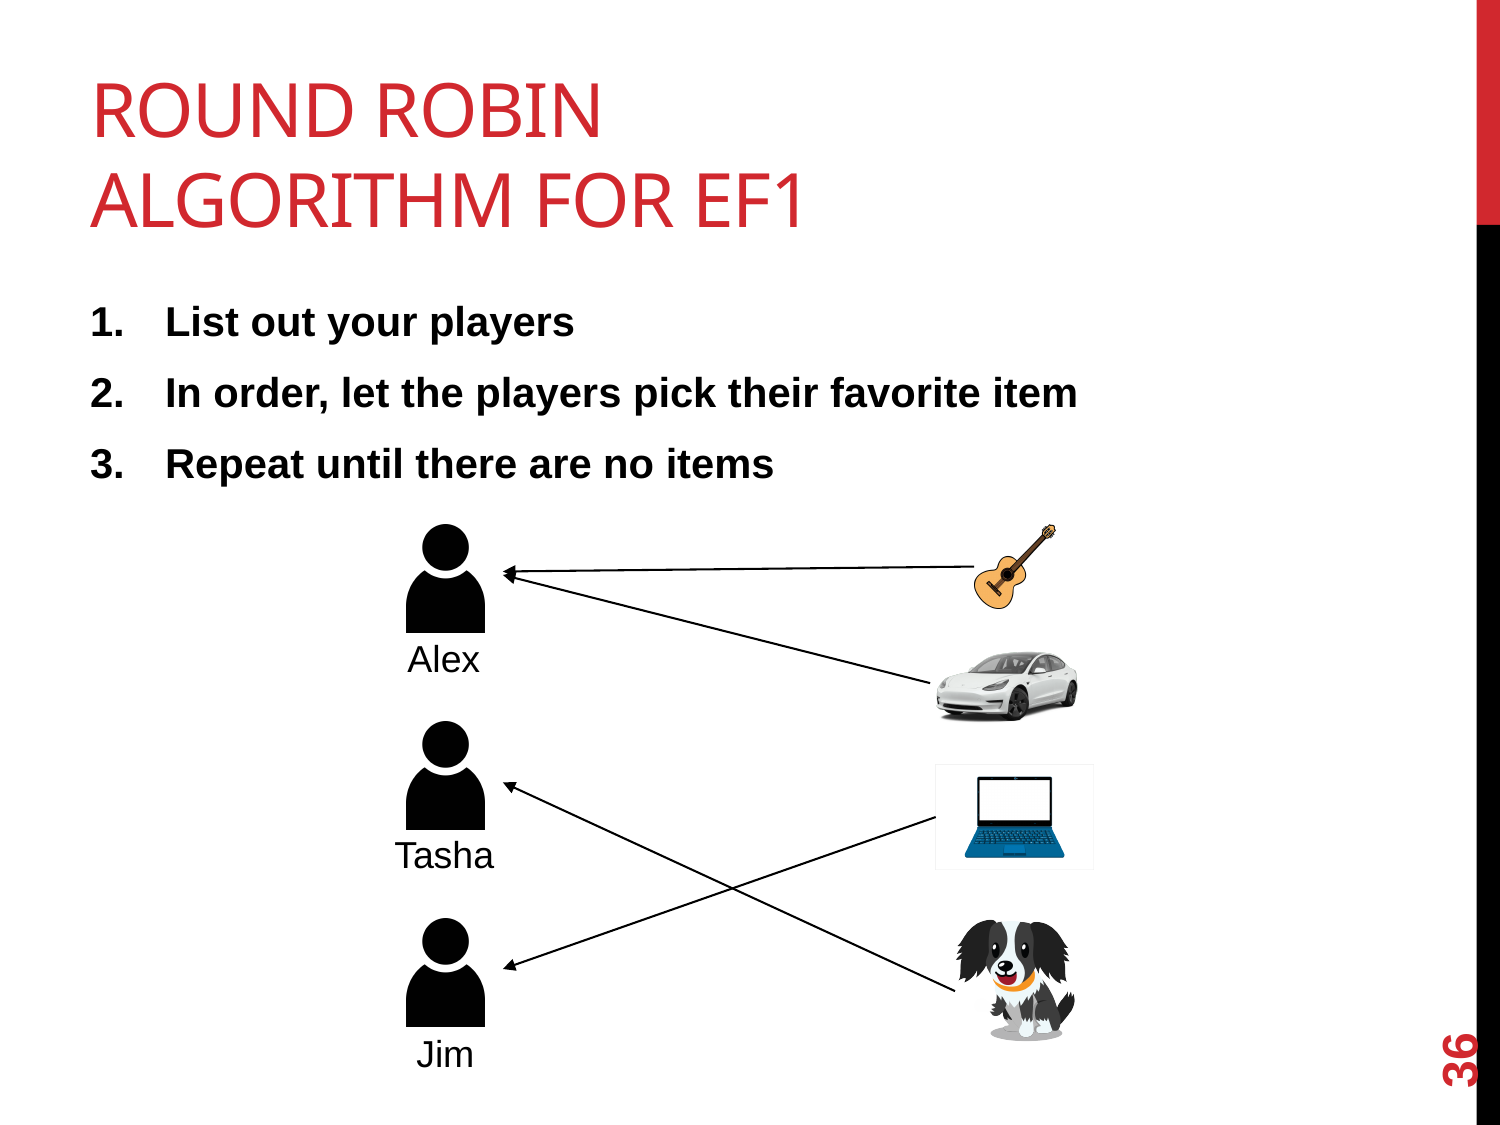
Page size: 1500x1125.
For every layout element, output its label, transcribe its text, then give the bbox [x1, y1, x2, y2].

picture [405, 918, 486, 1028]
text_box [502, 574, 931, 684]
picture [973, 523, 1056, 610]
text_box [502, 566, 975, 572]
text_box Tasha [379, 823, 500, 883]
text_box Alex [392, 627, 507, 688]
text_box Jim [401, 1023, 525, 1083]
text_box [502, 816, 937, 970]
title Round Robin Algorithm for EF1 [75, 25, 1025, 250]
picture [929, 639, 1084, 727]
slide_number 36 [1427, 887, 1488, 1104]
picture [405, 721, 486, 831]
picture [405, 523, 486, 633]
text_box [502, 781, 956, 992]
list List out your players In order, let the players pick their favorite item Repeat until there are no items [75, 287, 1325, 513]
picture [848, 763, 1181, 1091]
